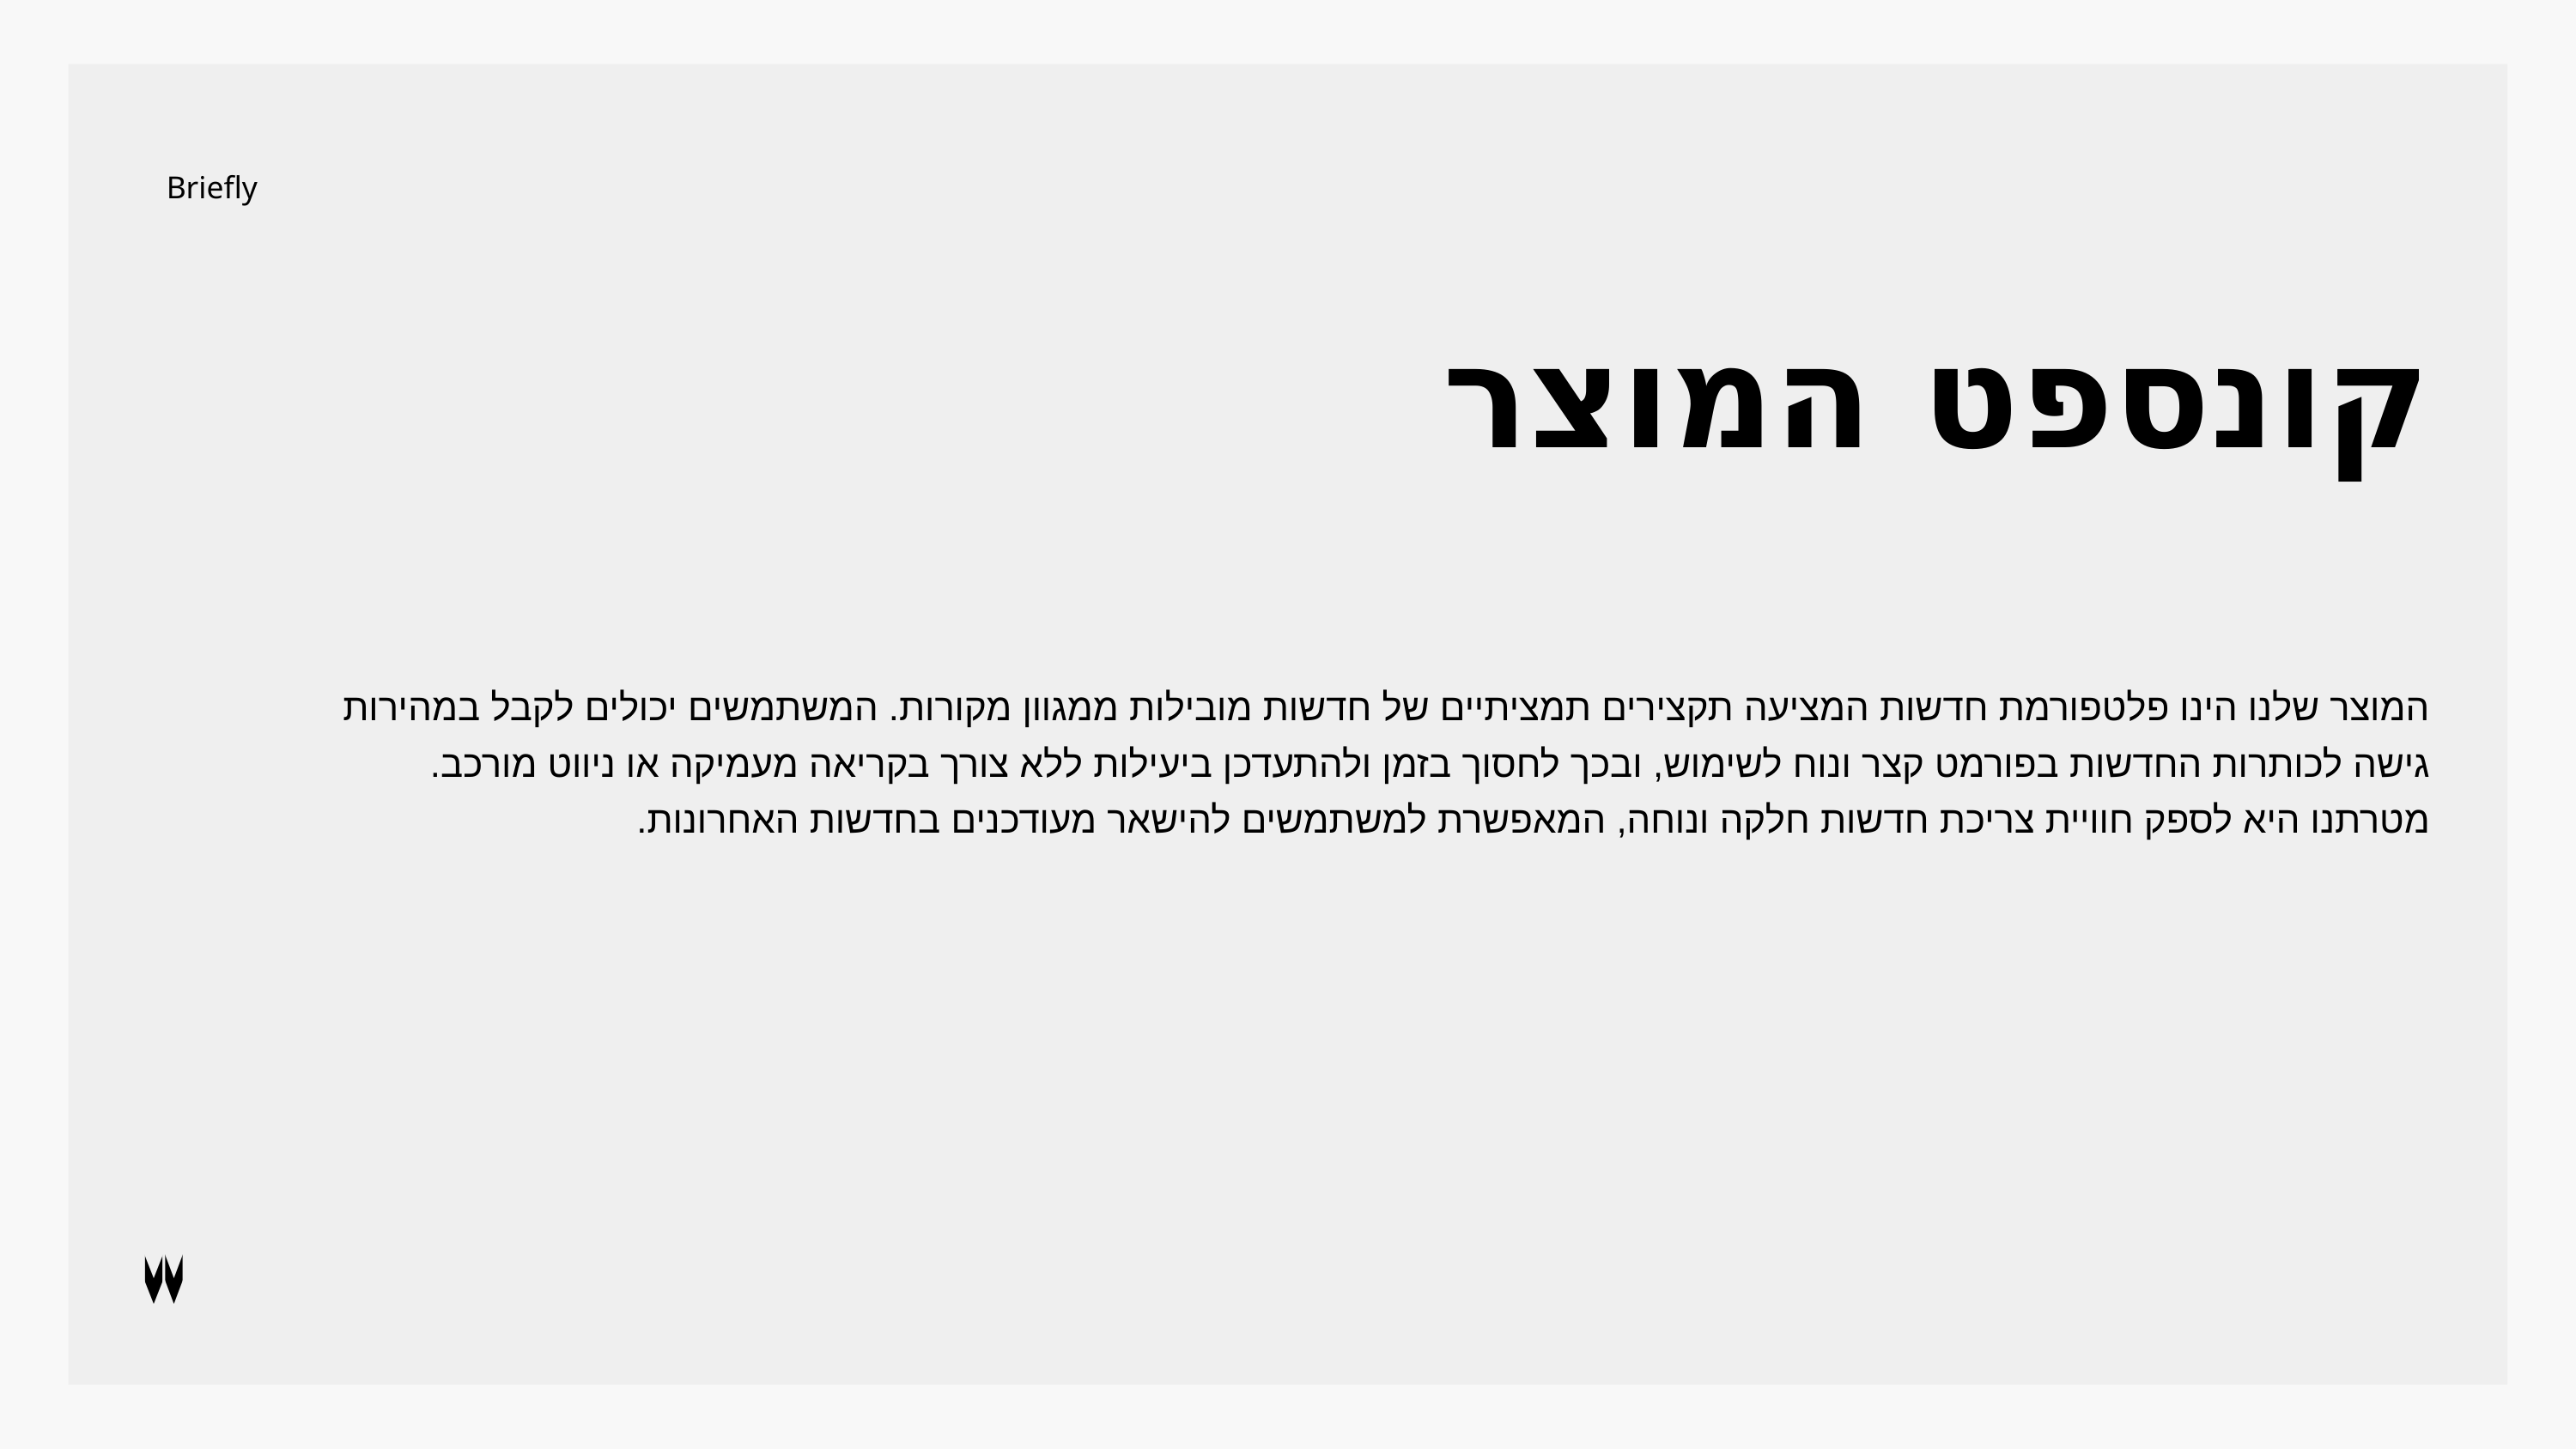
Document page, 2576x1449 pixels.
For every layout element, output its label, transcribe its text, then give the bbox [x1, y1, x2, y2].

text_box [144, 1253, 183, 1304]
text_box קונספט המוצר [1157, 318, 2432, 477]
text_box Briefly [166, 161, 1000, 205]
text_box המוצר שלנו הינו פלטפורמת חדשות המציעה תקצירים תמציתיים של חדשות מובילות ממגוון מקורות. המשתמשים יכולים לקבל במהירות גישה לכותרות החדשות בפורמט קצר ונוח לשימוש, ובכך לחסוך בזמן ולהתעדכן ביעילות ללא צורך בקריאה מעמיקה או ניווט מורכב. מטרתנו היא לספק חוויית צריכת חדשות חלקה ונוחה, המאפשרת למשתמשים להישאר מעודכנים בחדשות האחרונות. [302, 671, 2432, 898]
text_box [68, 64, 2508, 1385]
